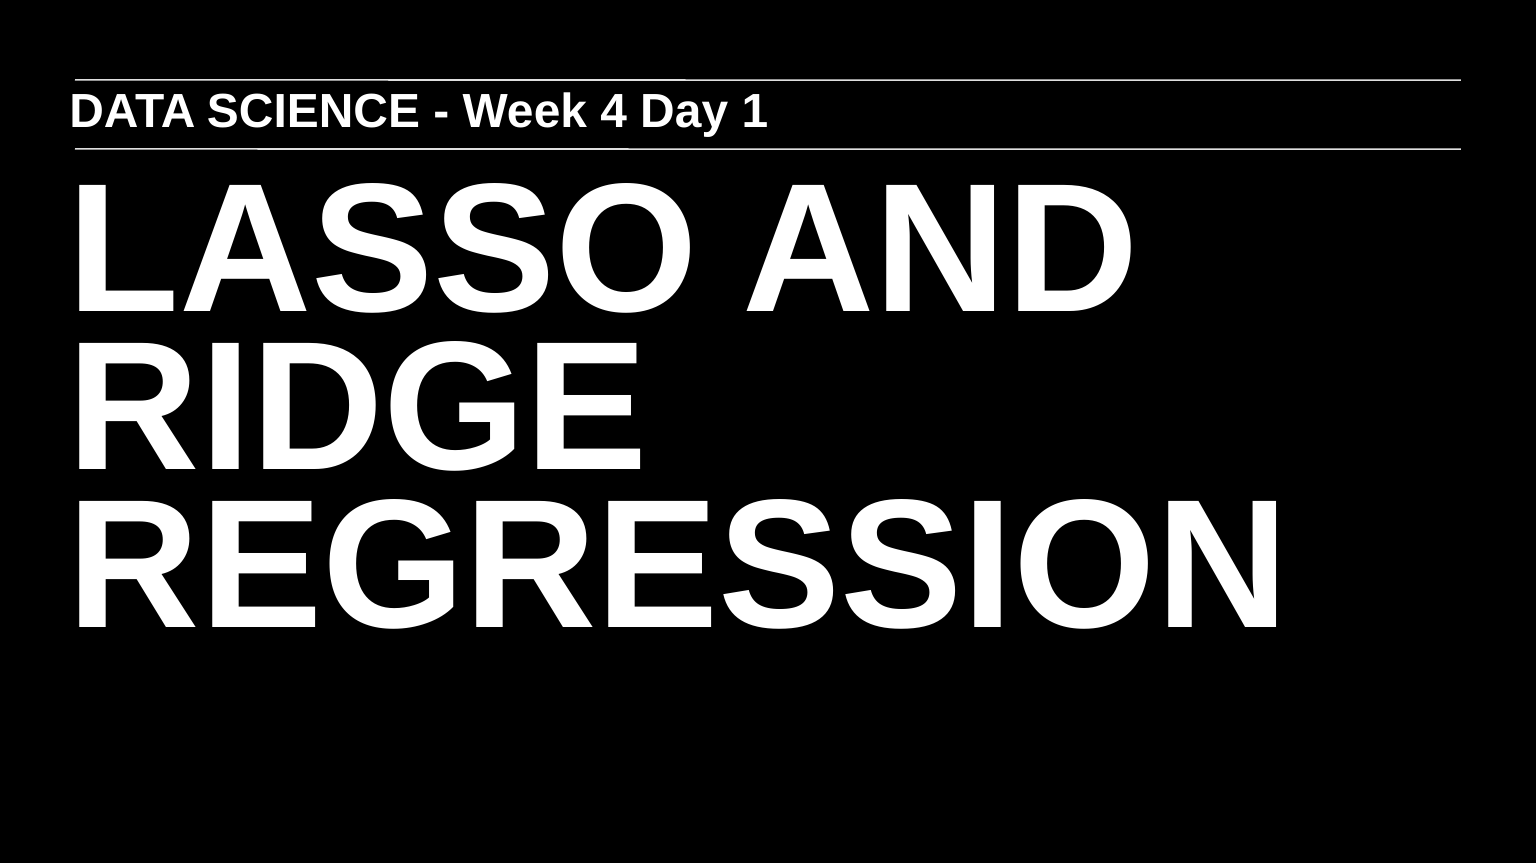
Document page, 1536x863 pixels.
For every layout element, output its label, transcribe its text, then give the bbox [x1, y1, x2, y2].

list DATA SCIENCE - Week 4 Day 1 [60, 80, 1112, 184]
title LASSO AND RIDGE REGRESSION [56, 182, 1440, 823]
